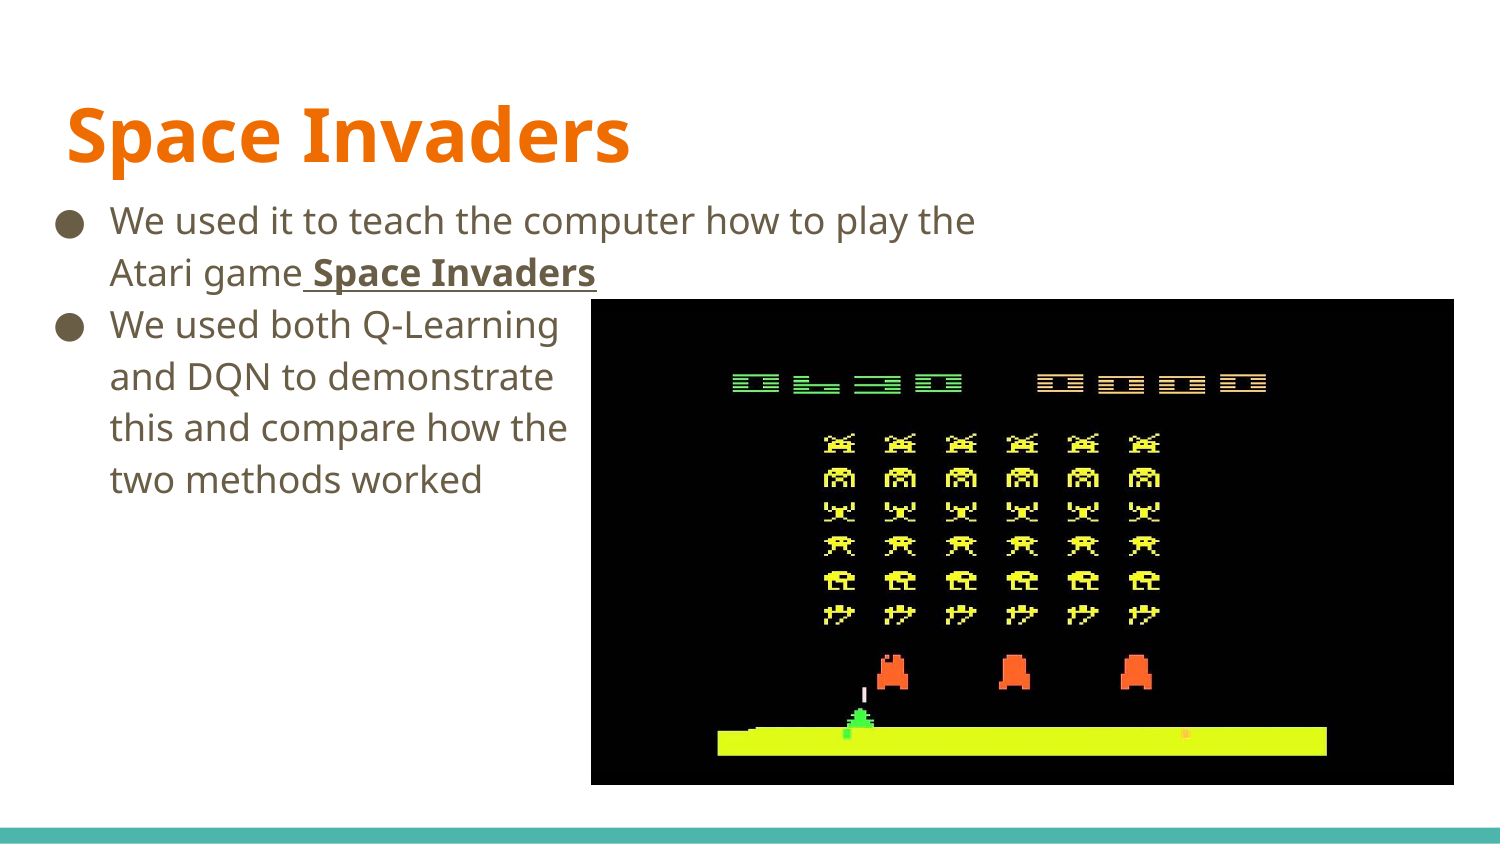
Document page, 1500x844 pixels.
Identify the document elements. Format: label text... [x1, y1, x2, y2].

title Space Invaders [51, 72, 1449, 189]
picture [591, 299, 1455, 785]
list We used it to teach the computer how to play the Atari game Space Invaders We used both Q-Learning and DQN to demonstrate this and compare how the two methods worked [19, 175, 1057, 669]
